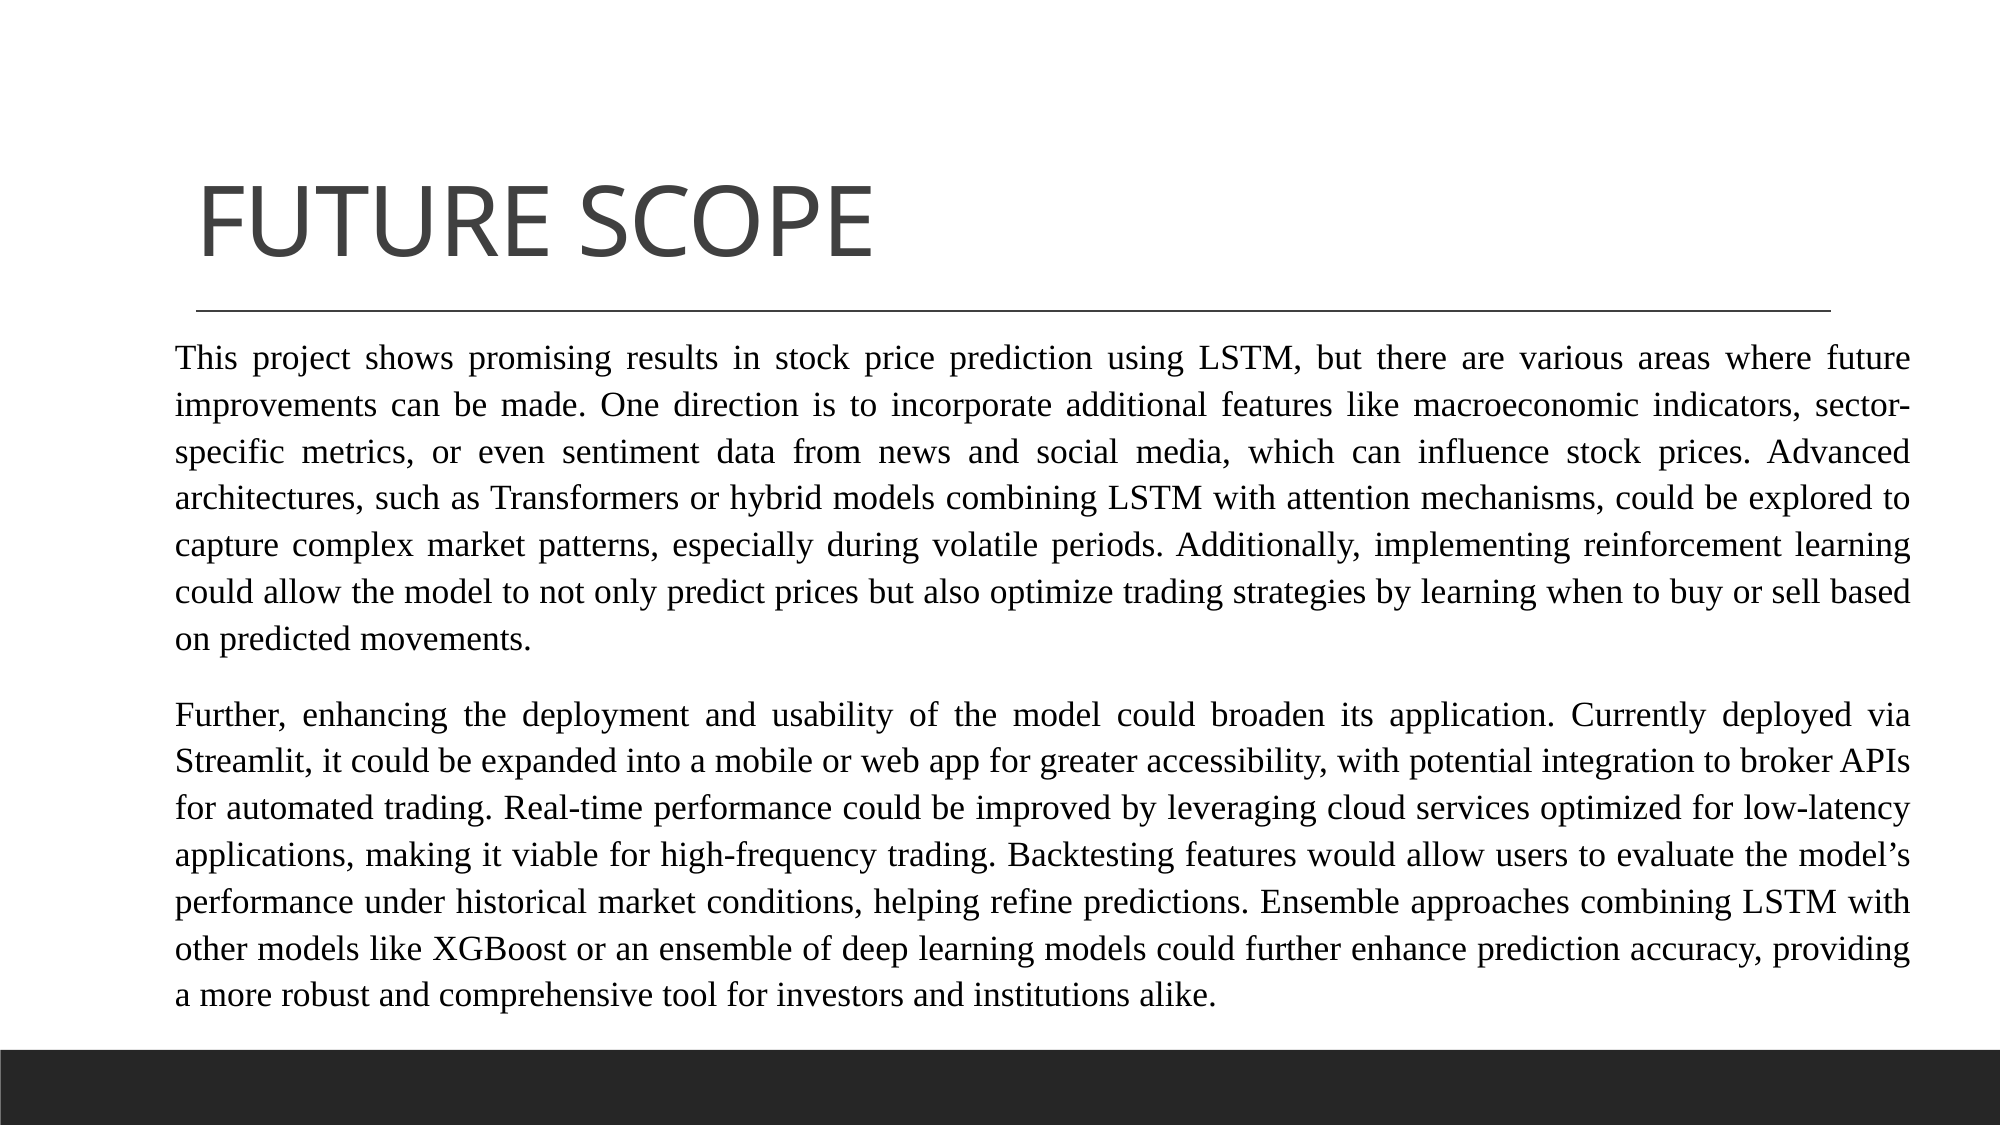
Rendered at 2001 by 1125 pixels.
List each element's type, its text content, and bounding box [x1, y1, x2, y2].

title FUTURE SCOPE [180, 47, 1830, 285]
list This project shows promising results in stock price prediction using LSTM, but there are various areas where future improvements can be made. One direction is to incorporate additional features like macroeconomic indicators, sector-specific metrics, or even sentiment data from news and social media, which can influence stock prices. Advanced architectures, such as Transformers or hybrid models combining LSTM with attention mechanisms, could be explored to capture complex market patterns, especially during volatile periods. Additionally, implementing reinforcement learning could allow the model to not only predict prices but also optimize trading strategies by learning when to buy or sell based on predicted movements. Further, enhancing the deployment and usability of the model could broaden its application. Currently deployed via Streamlit, it could be expanded into a mobile or web app for greater accessibility, with potential integration to broker APIs for automated trading. Real-time performance could be improved by leveraging cloud services optimized for low-latency applications, making it viable for high-frequency trading. Backtesting features would allow users to evaluate the model’s performance under historical market conditions, helping refine predictions. Ensemble approaches combining LSTM with other models like XGBoost or an ensemble of deep learning models could further enhance prediction accuracy, providing a more robust and comprehensive tool for investors and institutions alike. [174, 322, 1912, 1016]
